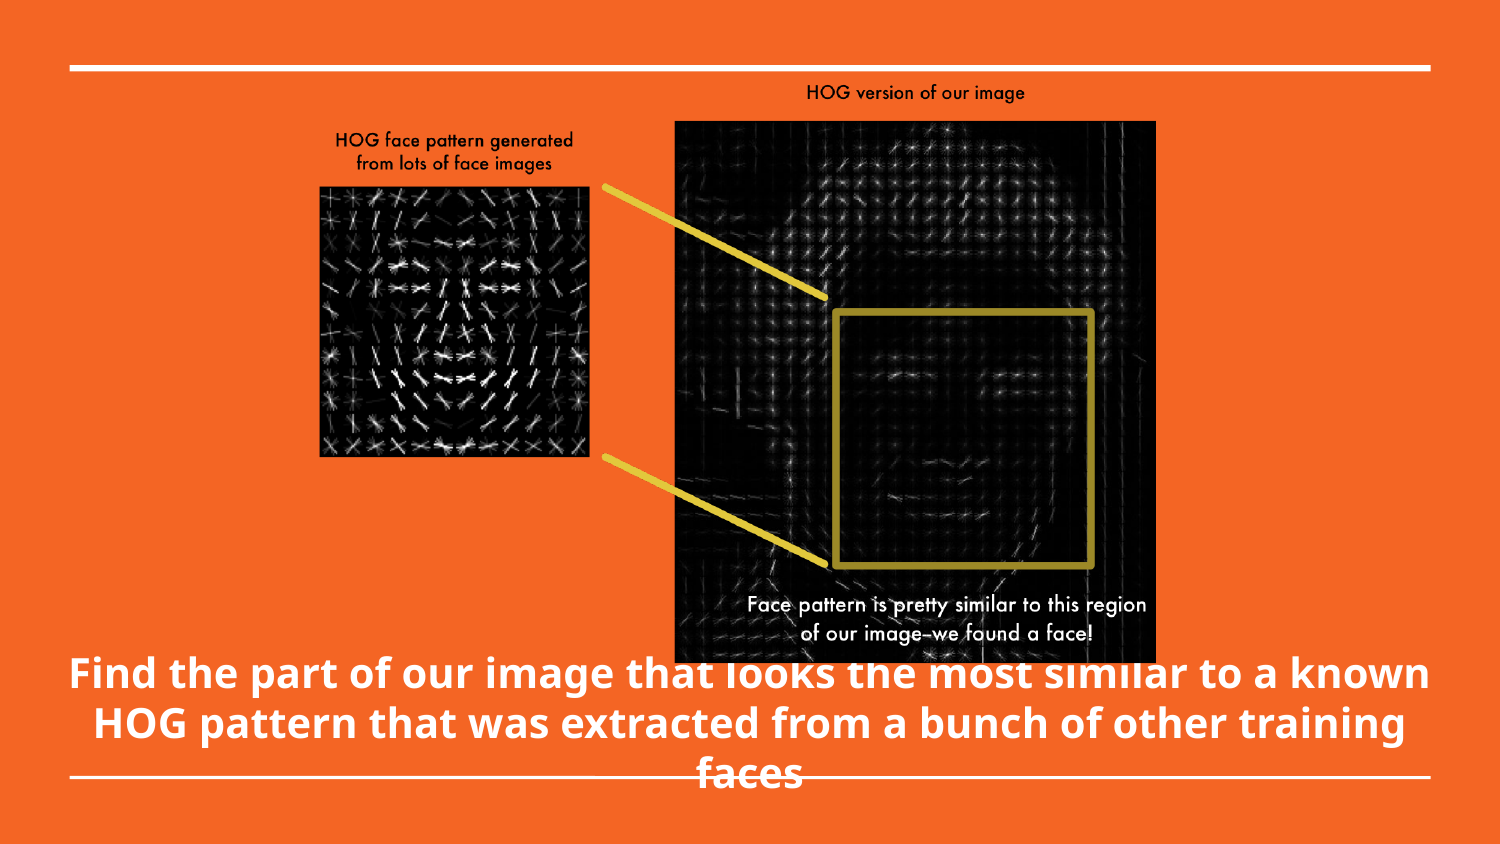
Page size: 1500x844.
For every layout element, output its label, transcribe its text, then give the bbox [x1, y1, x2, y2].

picture [318, 79, 1156, 664]
text_box Find the part of our image that looks the most similar to a known HOG pattern that was extracted from a bunch of other training faces [34, 653, 1466, 791]
